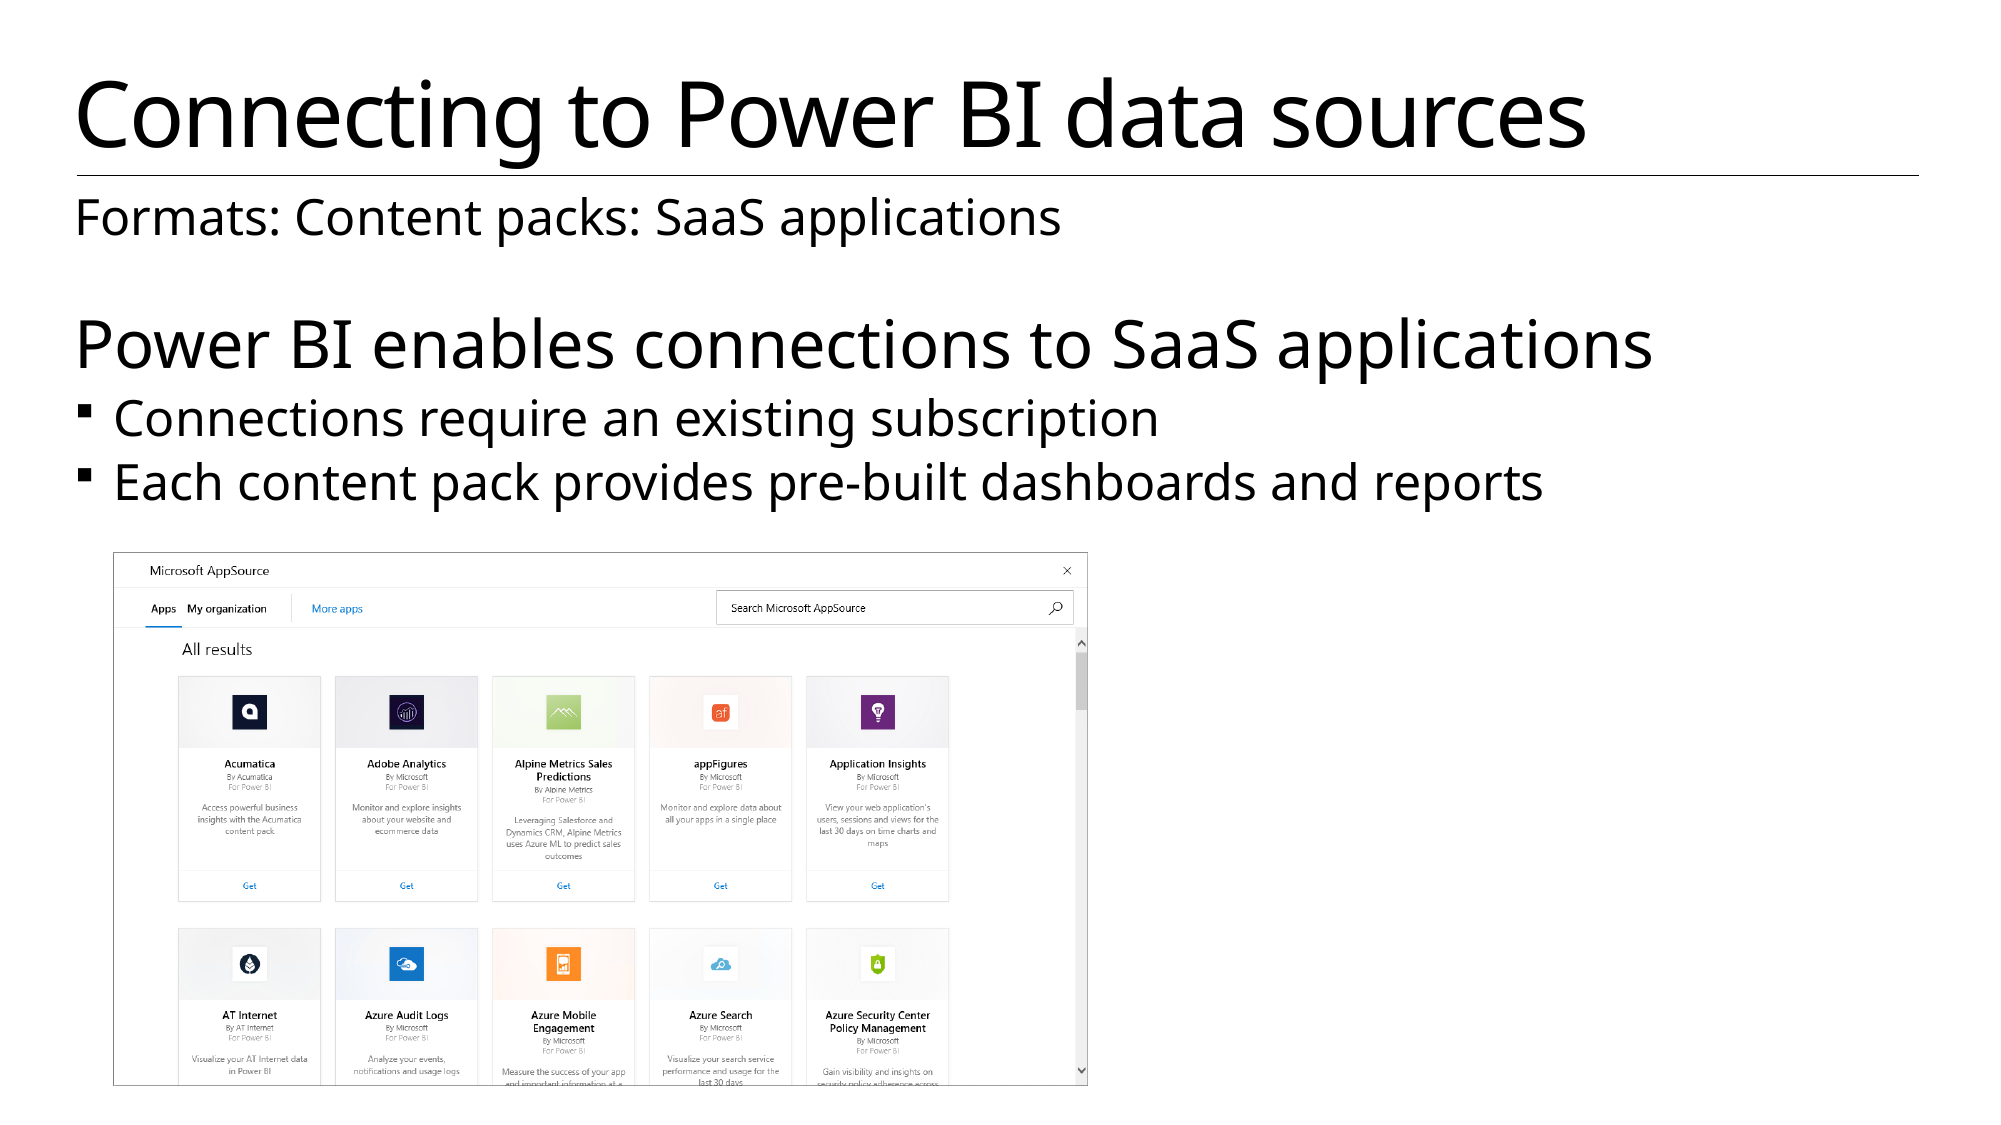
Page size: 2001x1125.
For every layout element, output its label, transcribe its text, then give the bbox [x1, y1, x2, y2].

list Power BI enables connections to SaaS applications Connections require an existing subscription Each content pack provides pre-built dashboards and reports [44, 287, 1957, 1125]
picture [112, 552, 1088, 1086]
list Formats: Content packs: SaaS applications [44, 191, 1957, 247]
title Connecting to Power BI data sources [44, 59, 1957, 178]
